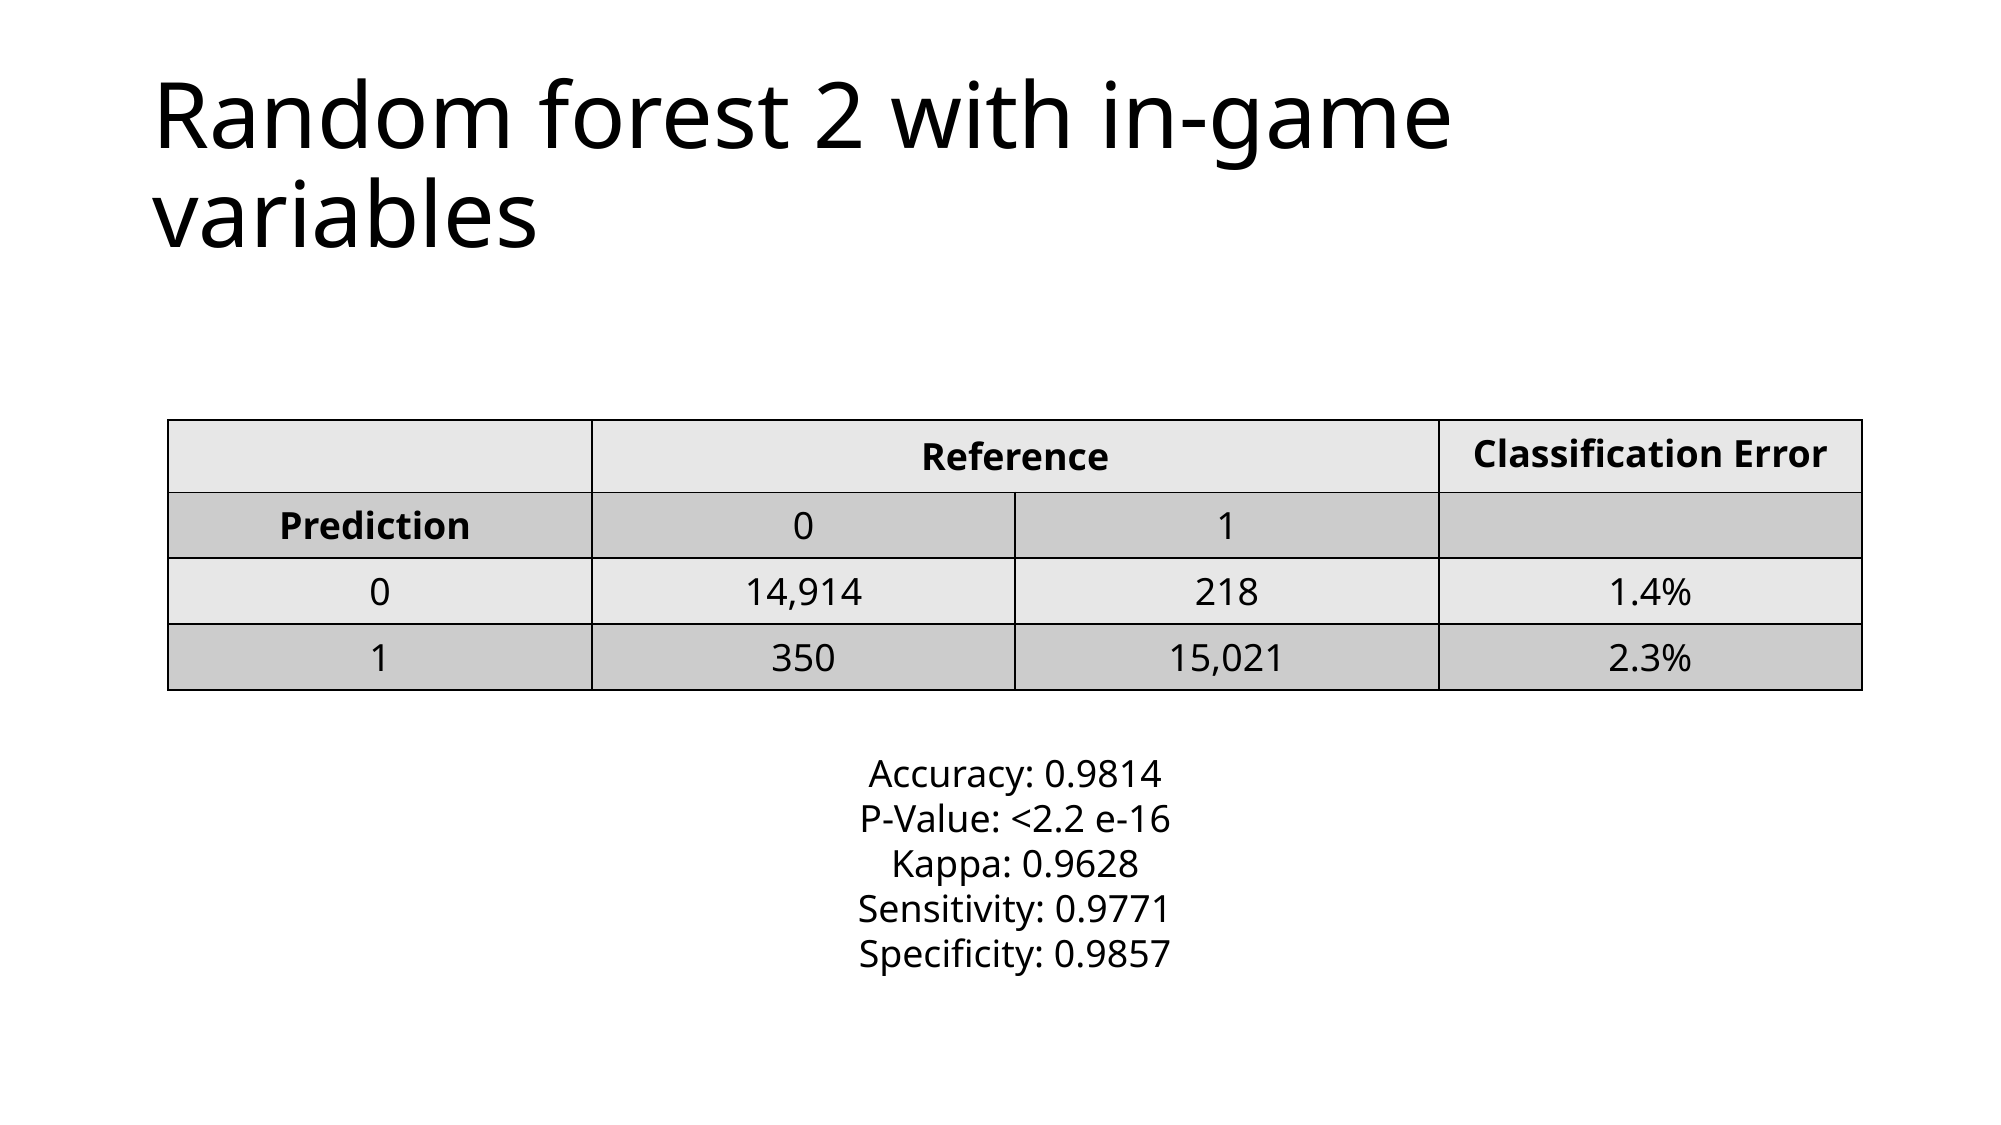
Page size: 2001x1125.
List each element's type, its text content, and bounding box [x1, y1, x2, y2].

table_cell Prediction [169, 493, 591, 557]
table_header Classification Error [1440, 421, 1861, 492]
text_box Accuracy: 0.9814 P-Value: <2.2 e-16 Kappa: 0.9628 Sensitivity: 0.9771 Specificity: 0.9857 [802, 742, 1229, 1118]
table_cell [1440, 493, 1861, 557]
table_cell 15,021 [1016, 625, 1438, 689]
table_header [169, 421, 591, 492]
title Random forest 2 with in-game variables [137, 59, 1863, 278]
table_cell 14,914 [593, 559, 1014, 623]
table_cell 0 [169, 559, 591, 623]
table_header Reference [593, 421, 1438, 492]
table_cell 2.3% [1440, 625, 1861, 689]
table_cell 218 [1016, 559, 1438, 623]
table_cell 0 [593, 493, 1014, 557]
table_cell 1.4% [1440, 559, 1861, 623]
table_cell 350 [593, 625, 1014, 689]
table_cell 1 [169, 625, 591, 689]
table_cell 1 [1016, 493, 1438, 557]
